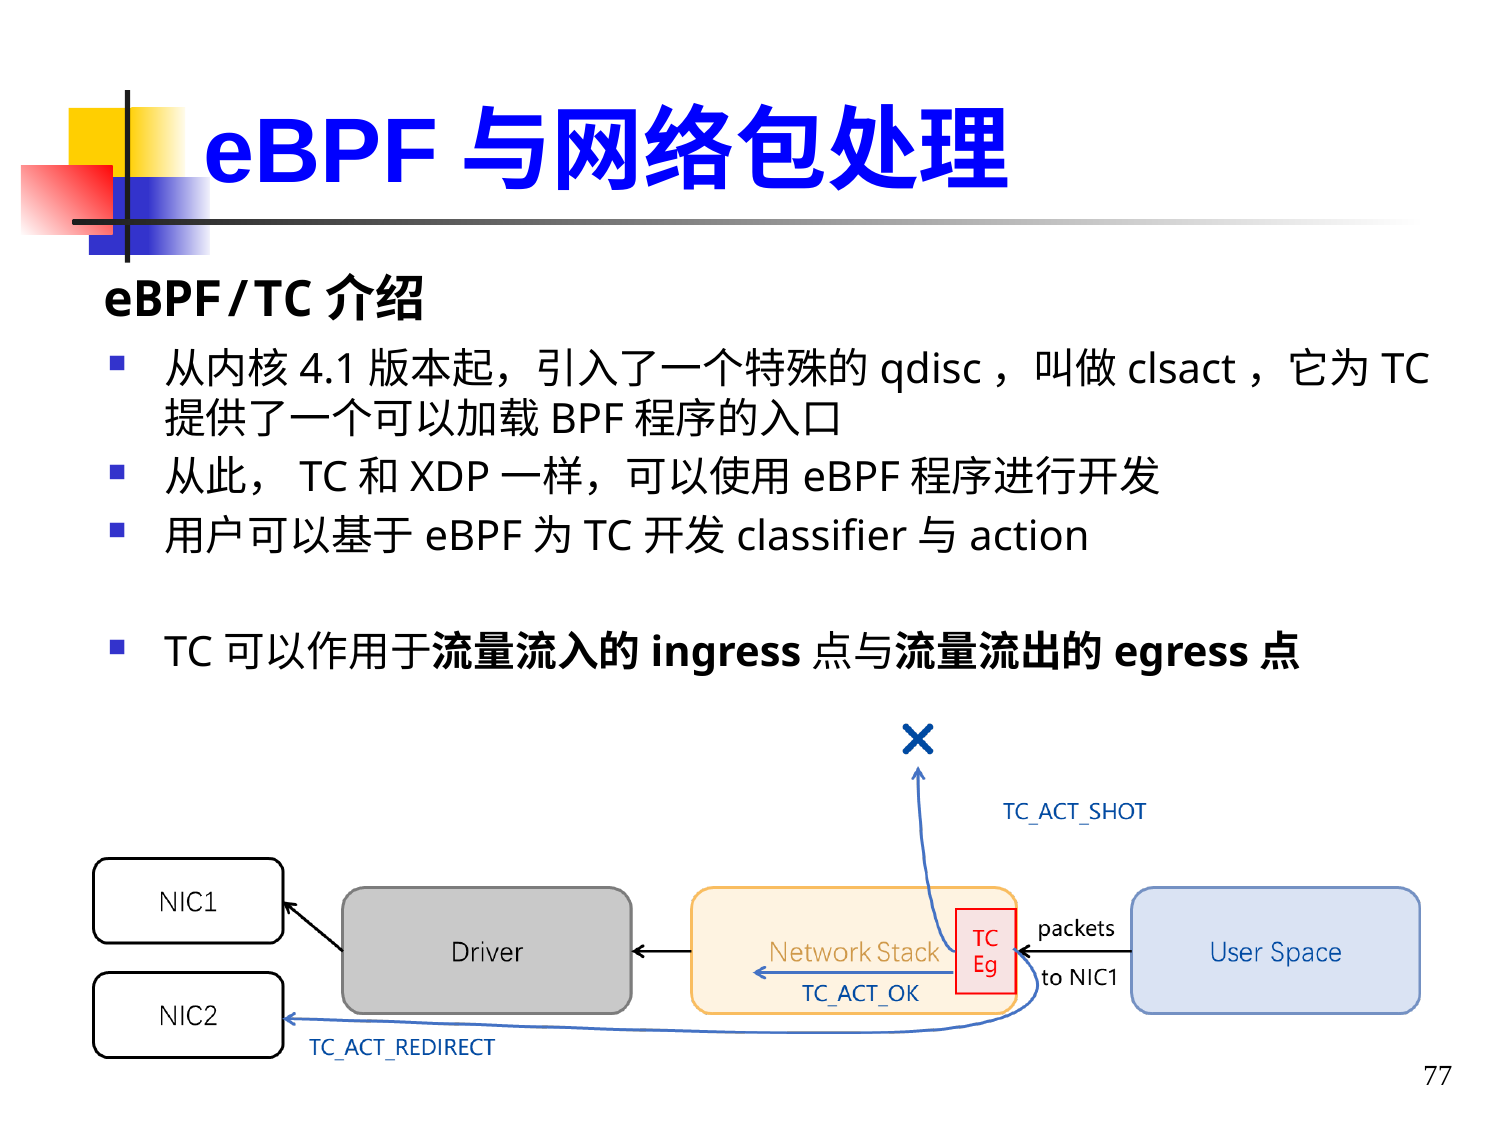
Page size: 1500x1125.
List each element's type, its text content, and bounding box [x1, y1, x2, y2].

slide_number 77 [1155, 1047, 1468, 1100]
text_box eBPF/TC介绍 [88, 259, 963, 335]
text_box 从内核4.1版本起，引入了一个特殊的qdisc，叫做clsact，它为TC提供了一个可以加载BPF程序的入口 从此，TC和XDP一样，可以使用eBPF程序进行开发 用户可以基于eBPF为TC开发classifier与action TC可以作用于流量流入的ingress点与流量流出的egress点 [93, 334, 1468, 1047]
picture [92, 710, 1421, 1074]
text_box eBPF与网络包处理 [188, 35, 1468, 208]
